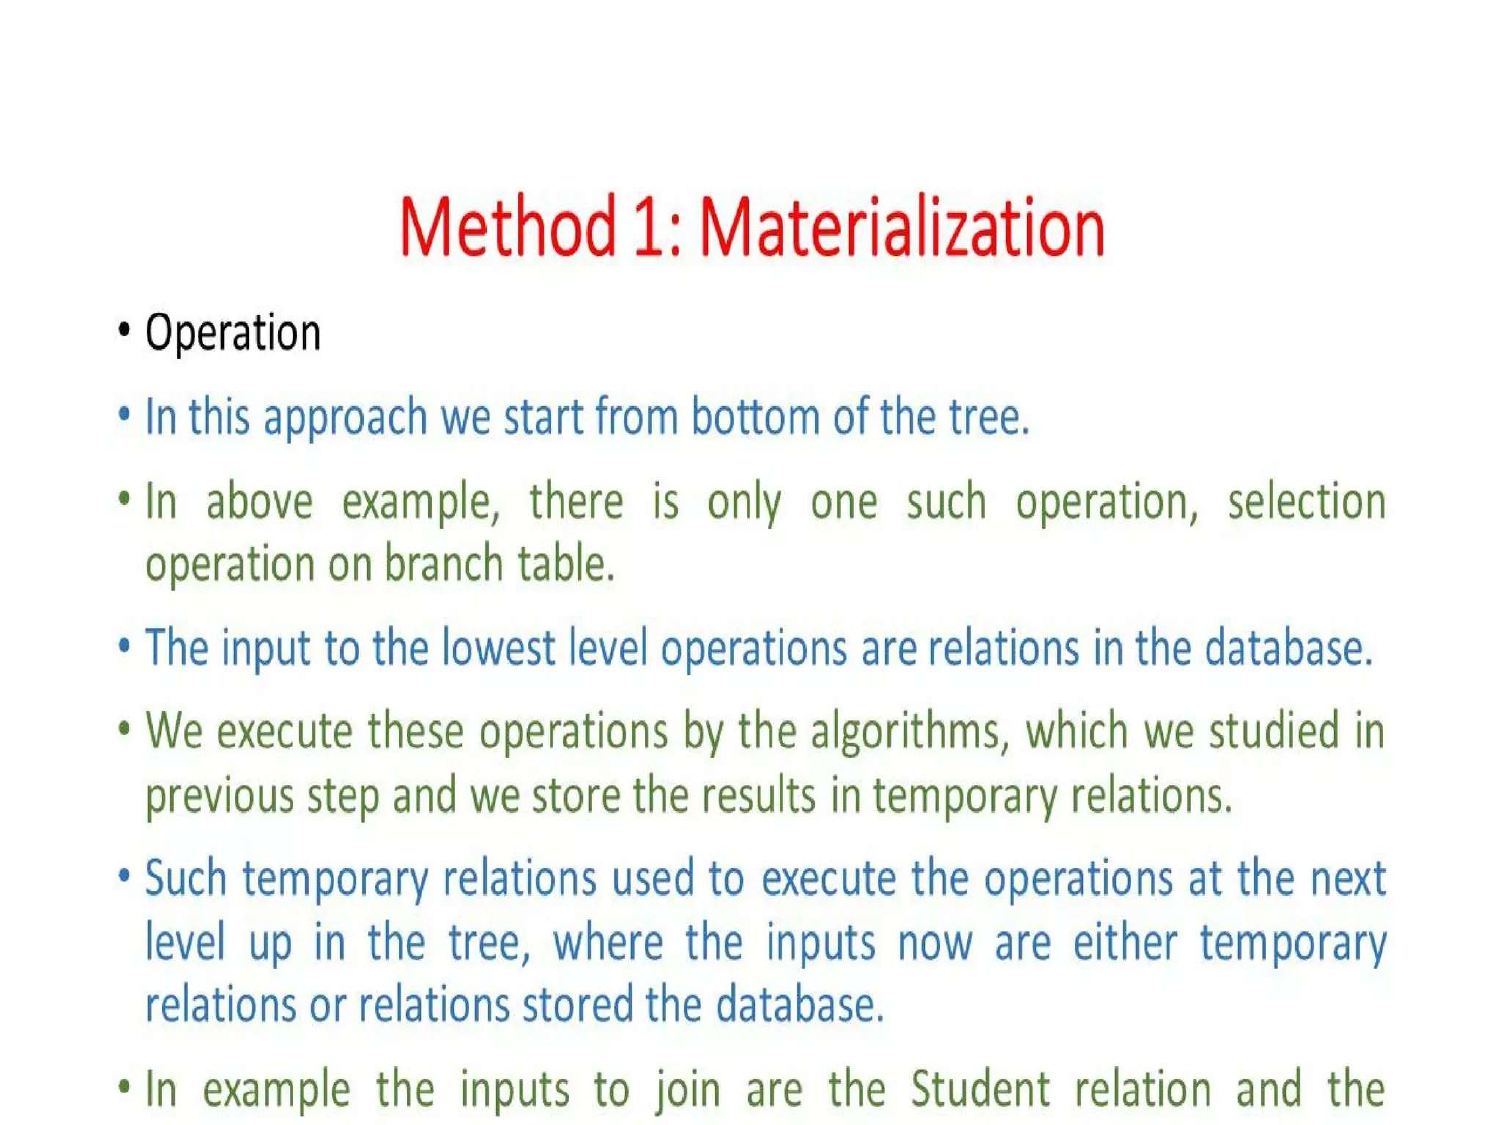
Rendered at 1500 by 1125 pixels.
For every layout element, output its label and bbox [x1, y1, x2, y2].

picture [0, 140, 1500, 1125]
